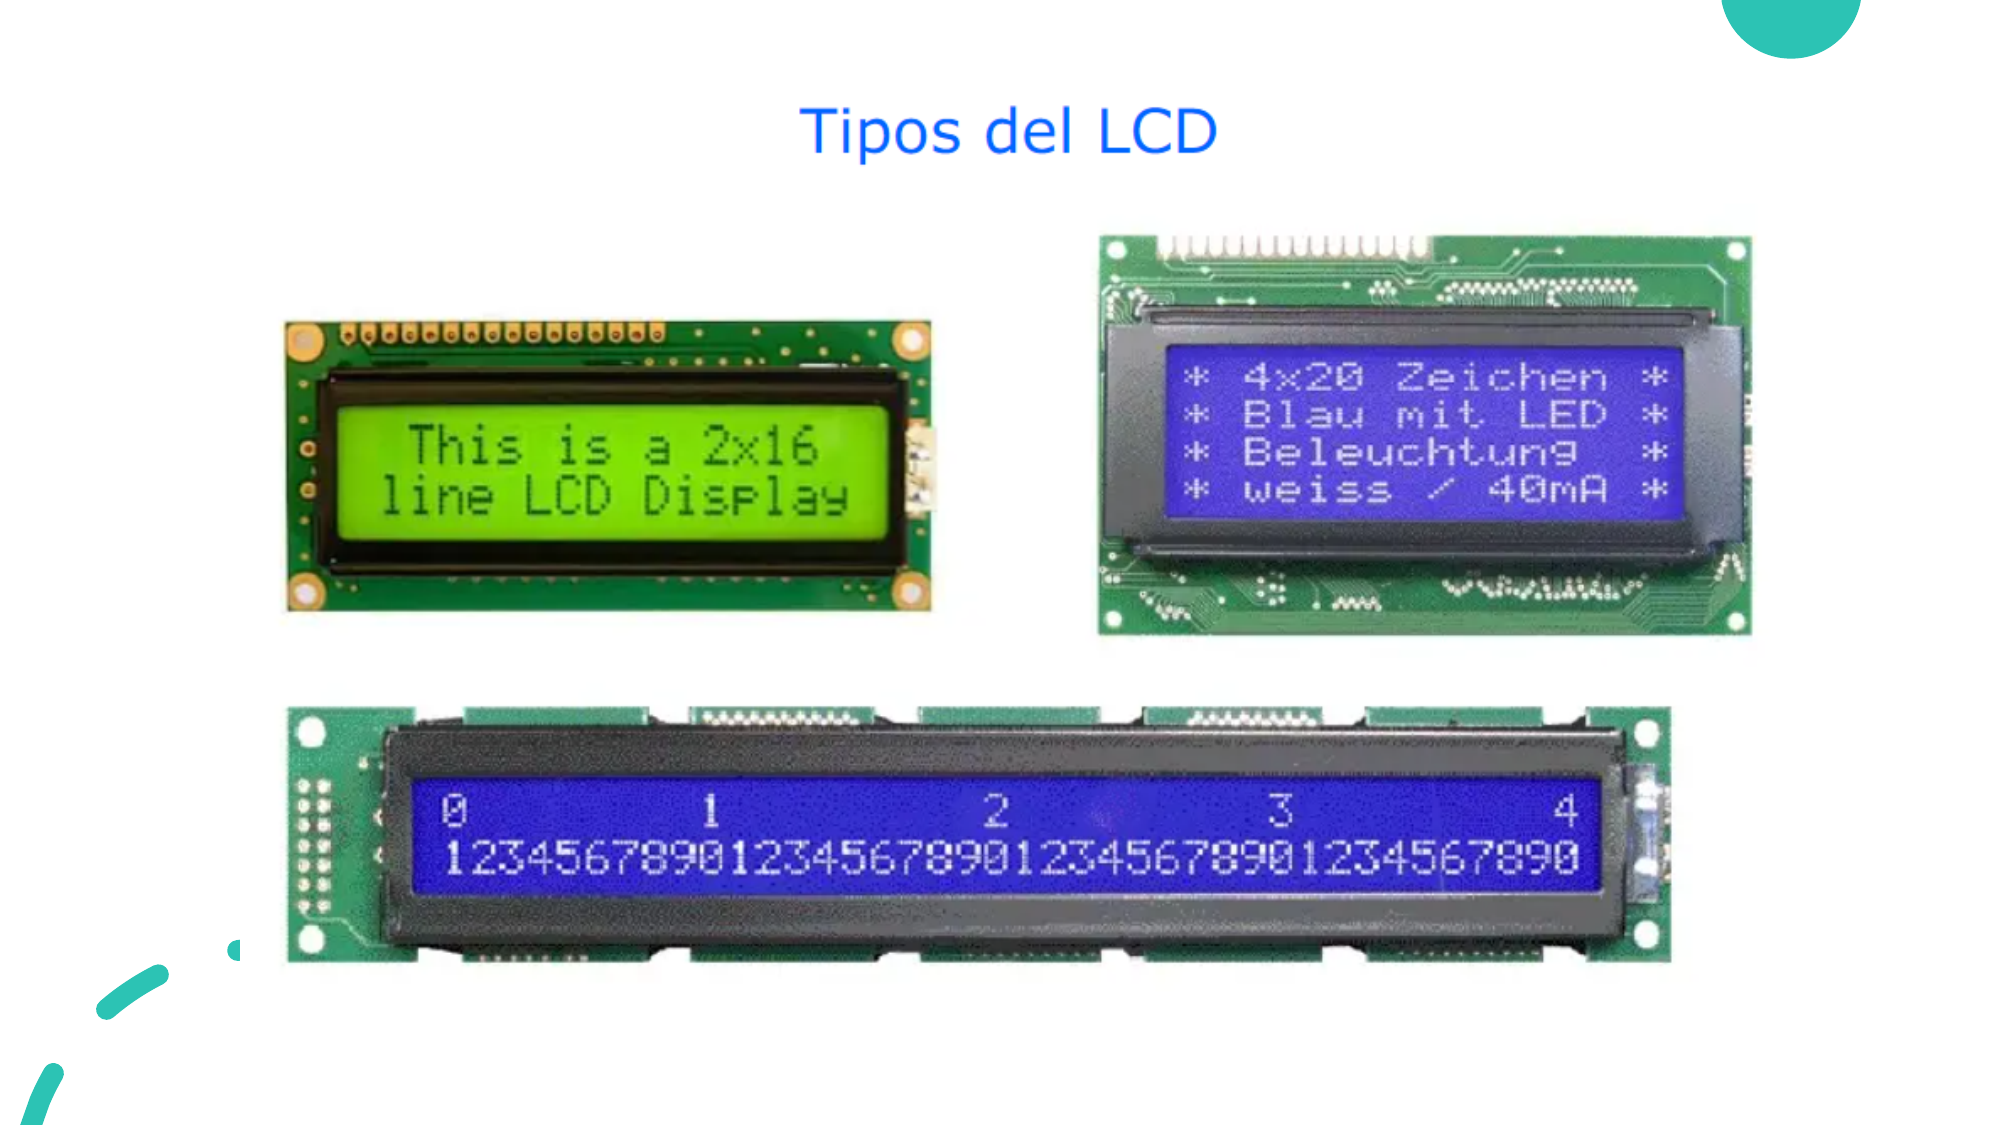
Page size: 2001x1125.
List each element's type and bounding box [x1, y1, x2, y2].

picture [240, 84, 1805, 1066]
